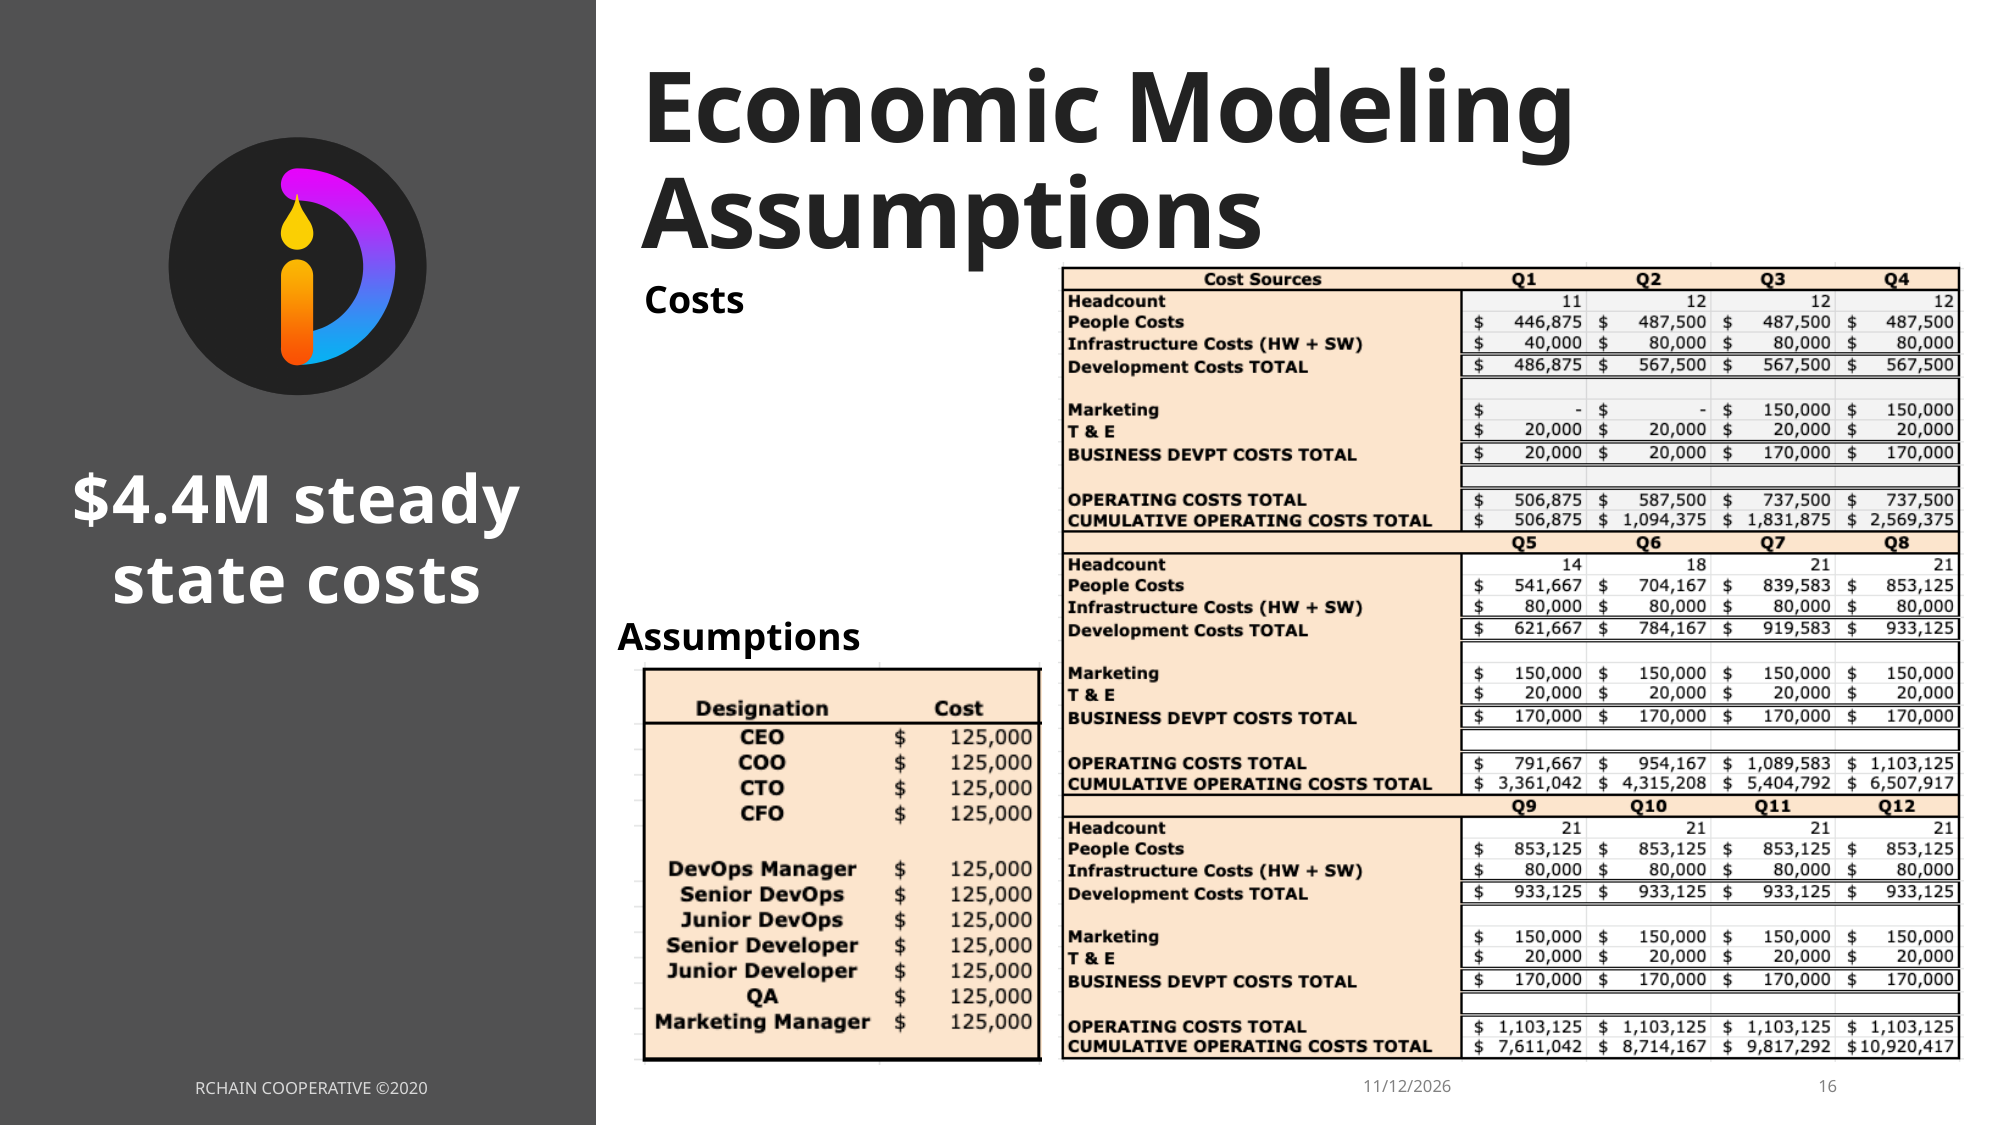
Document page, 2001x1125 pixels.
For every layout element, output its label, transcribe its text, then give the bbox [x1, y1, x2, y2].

footer Rchain Cooperative ©2020 [180, 1057, 1299, 1118]
picture [633, 662, 1042, 1065]
text_box Economic Modeling Assumptions [626, 6, 1723, 277]
text_box Costs [629, 268, 761, 329]
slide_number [1348, 1071, 1773, 1118]
picture [1057, 262, 1964, 1063]
slide_number 16 [1803, 1071, 1932, 1118]
text_box $4.4M steady state costs [28, 449, 566, 625]
text_box Assumptions [602, 605, 876, 666]
picture [164, 132, 430, 404]
